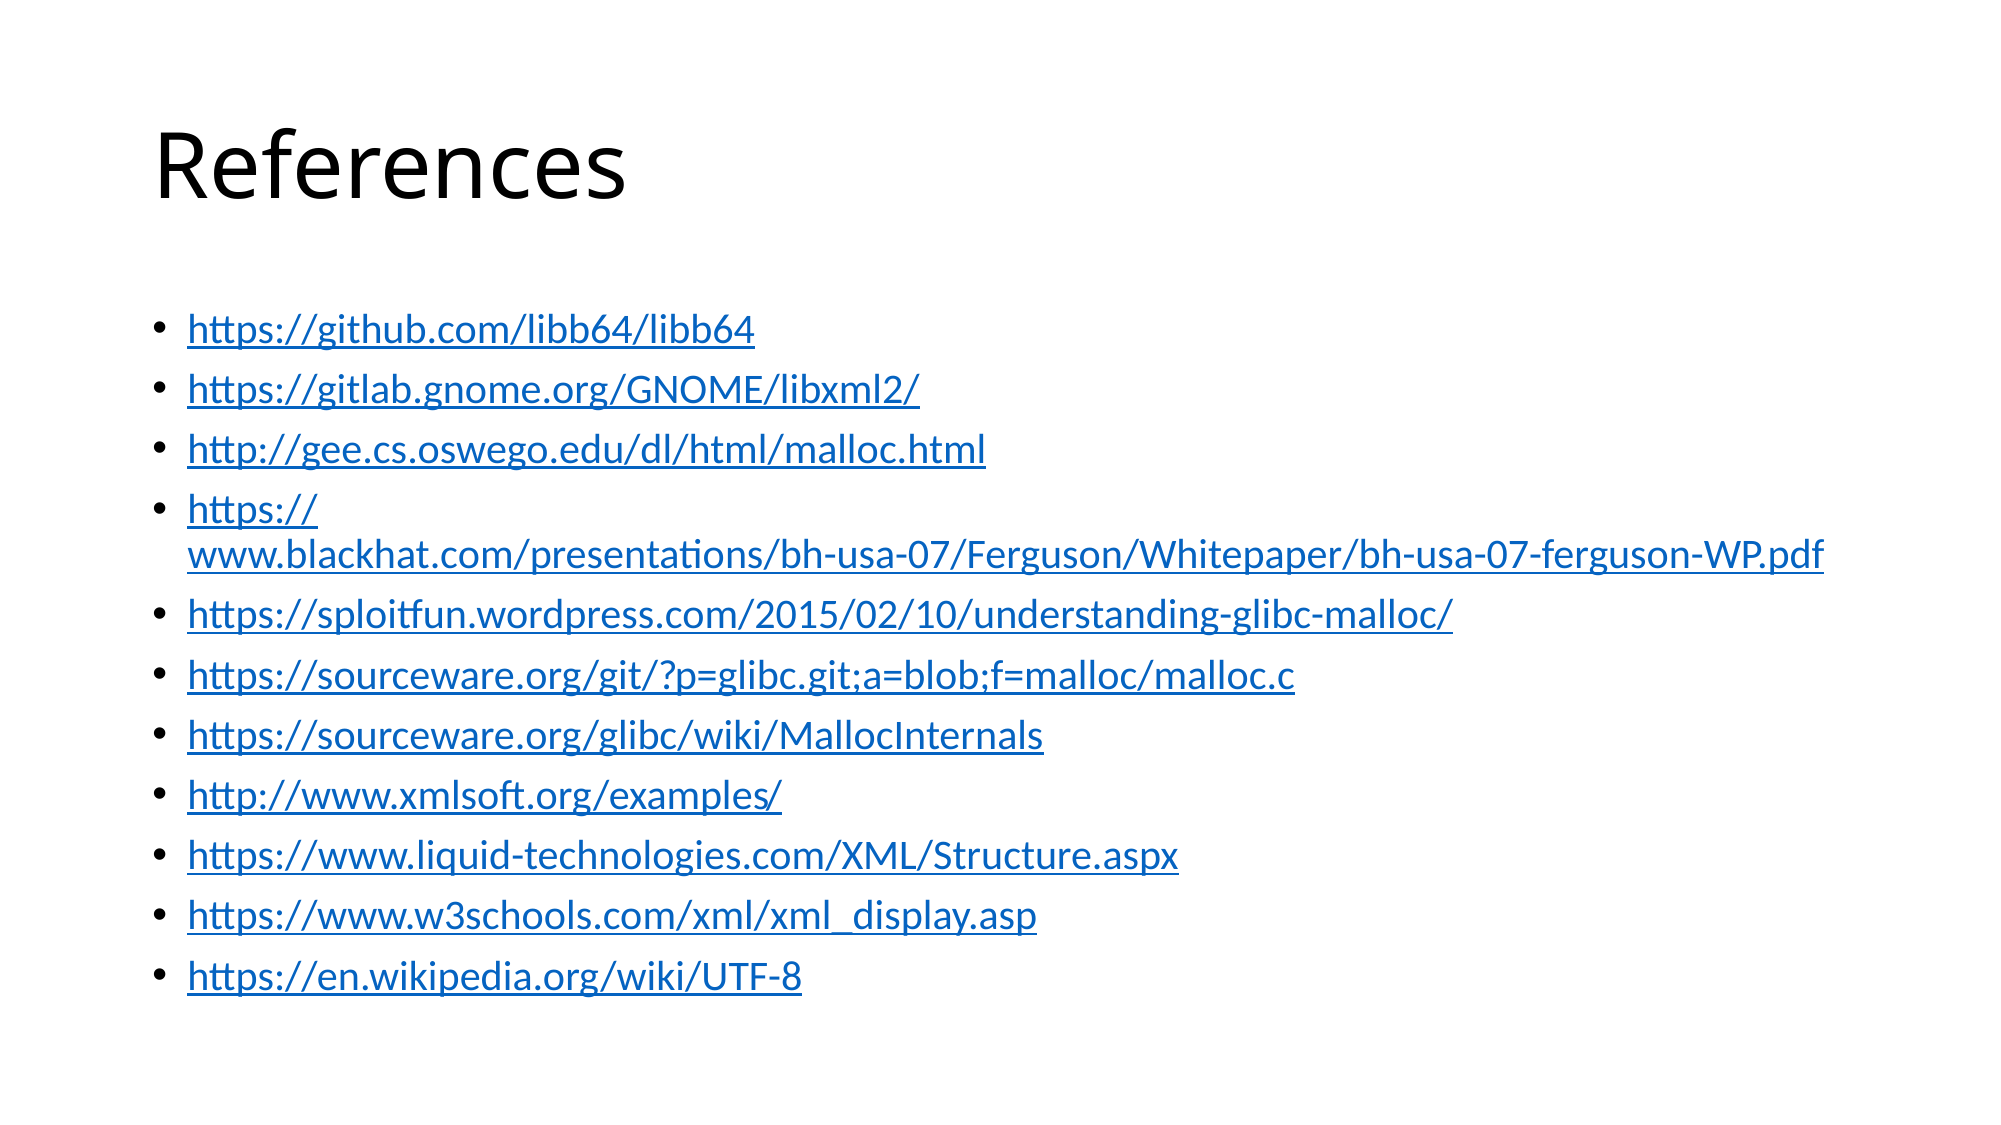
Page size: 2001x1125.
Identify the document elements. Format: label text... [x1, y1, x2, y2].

title References [137, 59, 1863, 278]
list https://github.com/libb64/libb64 https://gitlab.gnome.org/GNOME/libxml2/ http://gee.cs.oswego.edu/dl/html/malloc.html https://www.blackhat.com/presentations/bh-usa-07/Ferguson/Whitepaper/bh-usa-07-ferguson-WP.pdf https://sploitfun.wordpress.com/2015/02/10/understanding-glibc-malloc/ https://sourceware.org/git/?p=glibc.git;a=blob;f=malloc/malloc.c https://sourceware.org/glibc/wiki/MallocInternals http://www.xmlsoft.org/examples/ https://www.liquid-technologies.com/XML/Structure.aspx https://www.w3schools.com/xml/xml_display.asp https://en.wikipedia.org/wiki/UTF-8 [137, 299, 1863, 1014]
